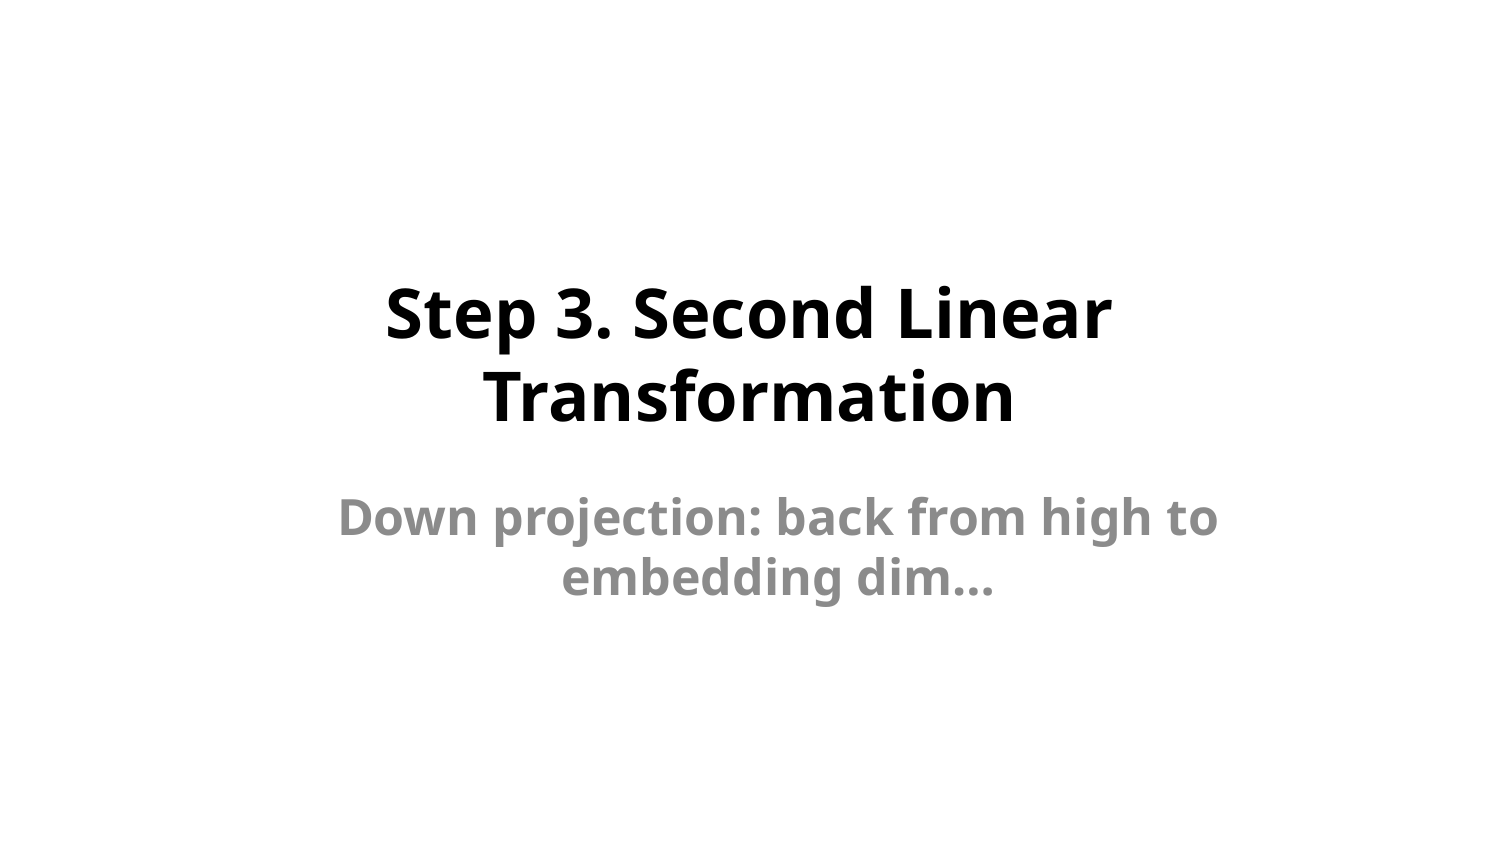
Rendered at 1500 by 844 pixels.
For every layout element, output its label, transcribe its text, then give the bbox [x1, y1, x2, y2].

subtitle Down projection: back from high to embedding dim… [225, 478, 1332, 694]
title Step 3. Second Linear Transformation [112, 262, 1388, 443]
